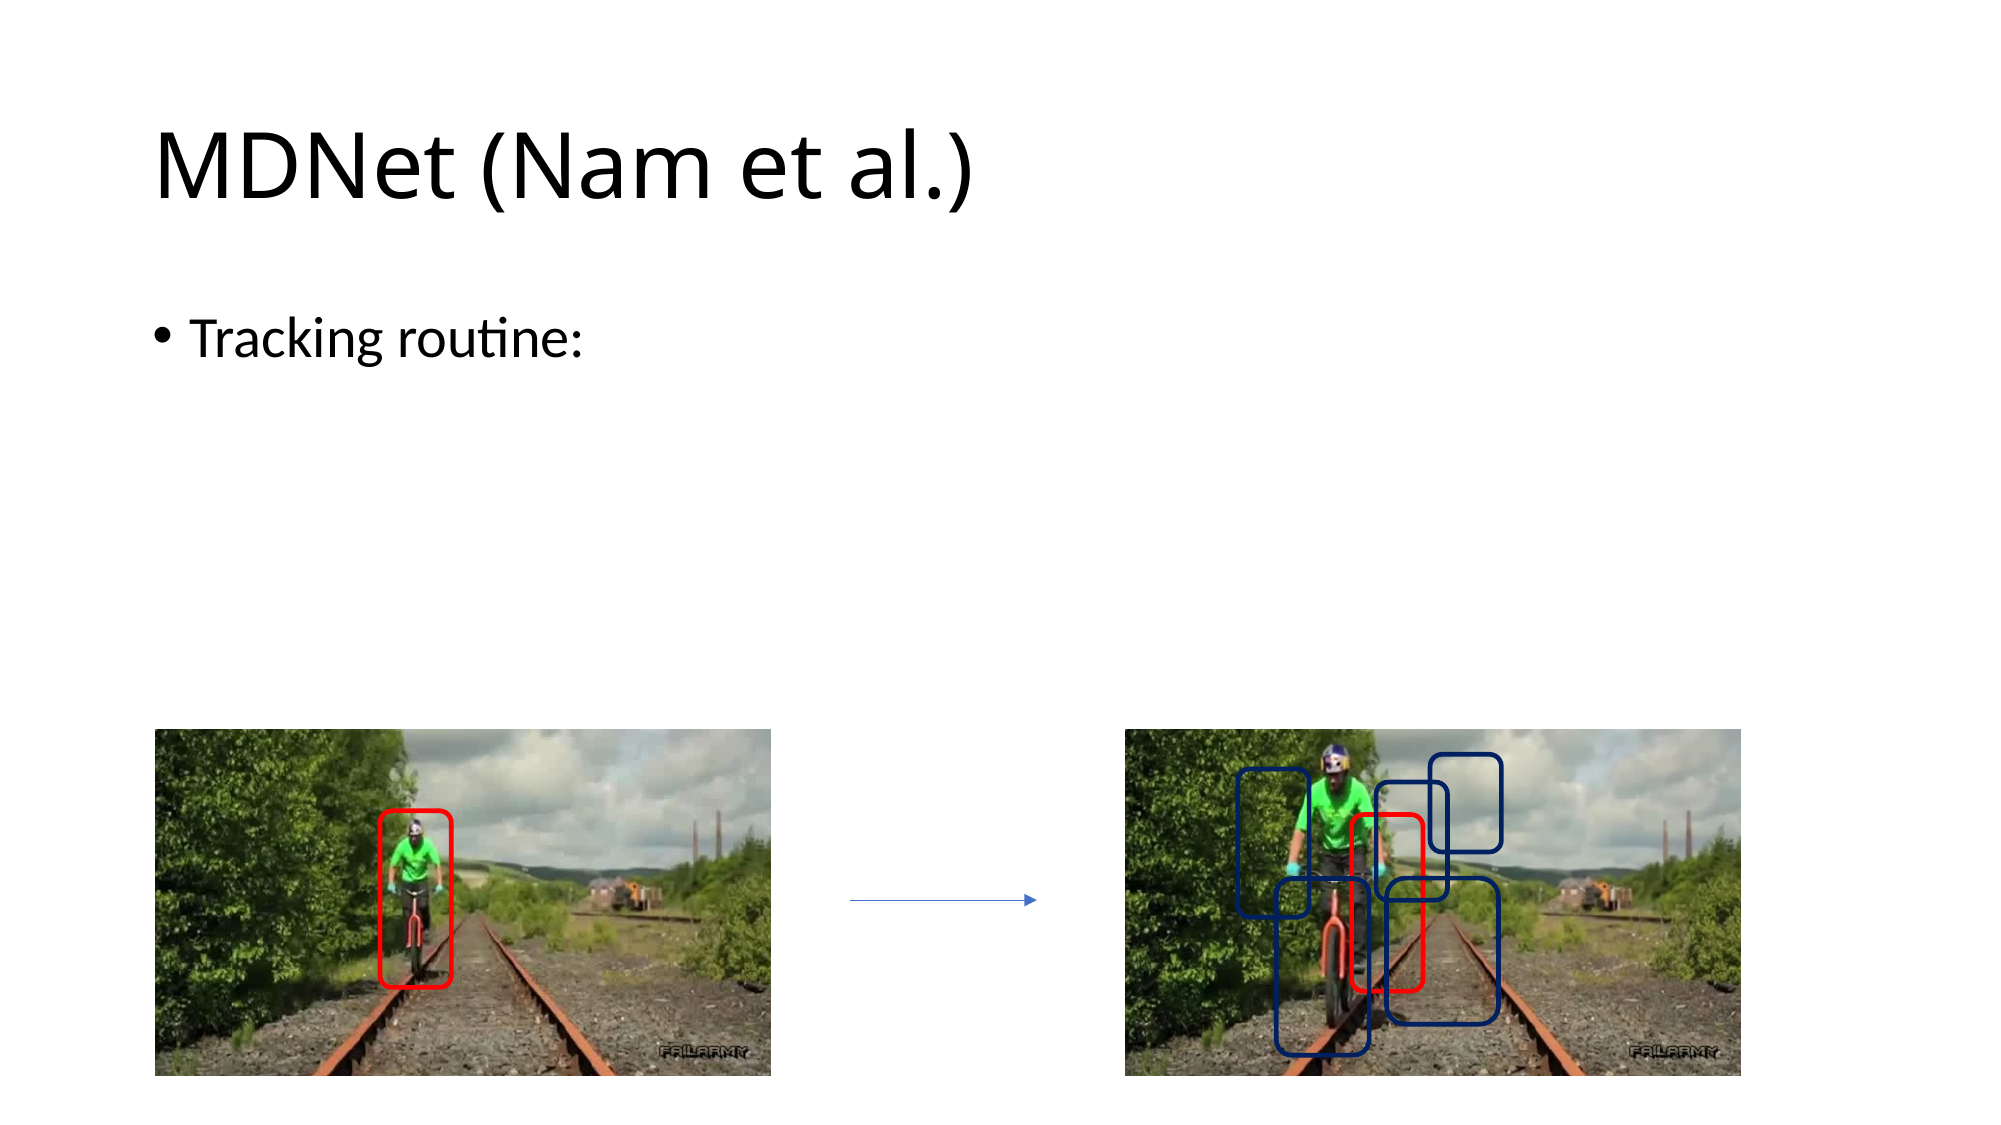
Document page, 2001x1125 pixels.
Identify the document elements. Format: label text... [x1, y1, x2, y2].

picture [1125, 729, 1741, 1076]
title MDNet (Nam et al.) [137, 59, 1863, 278]
list Tracking routine: [137, 299, 1863, 1014]
picture [155, 729, 771, 1076]
